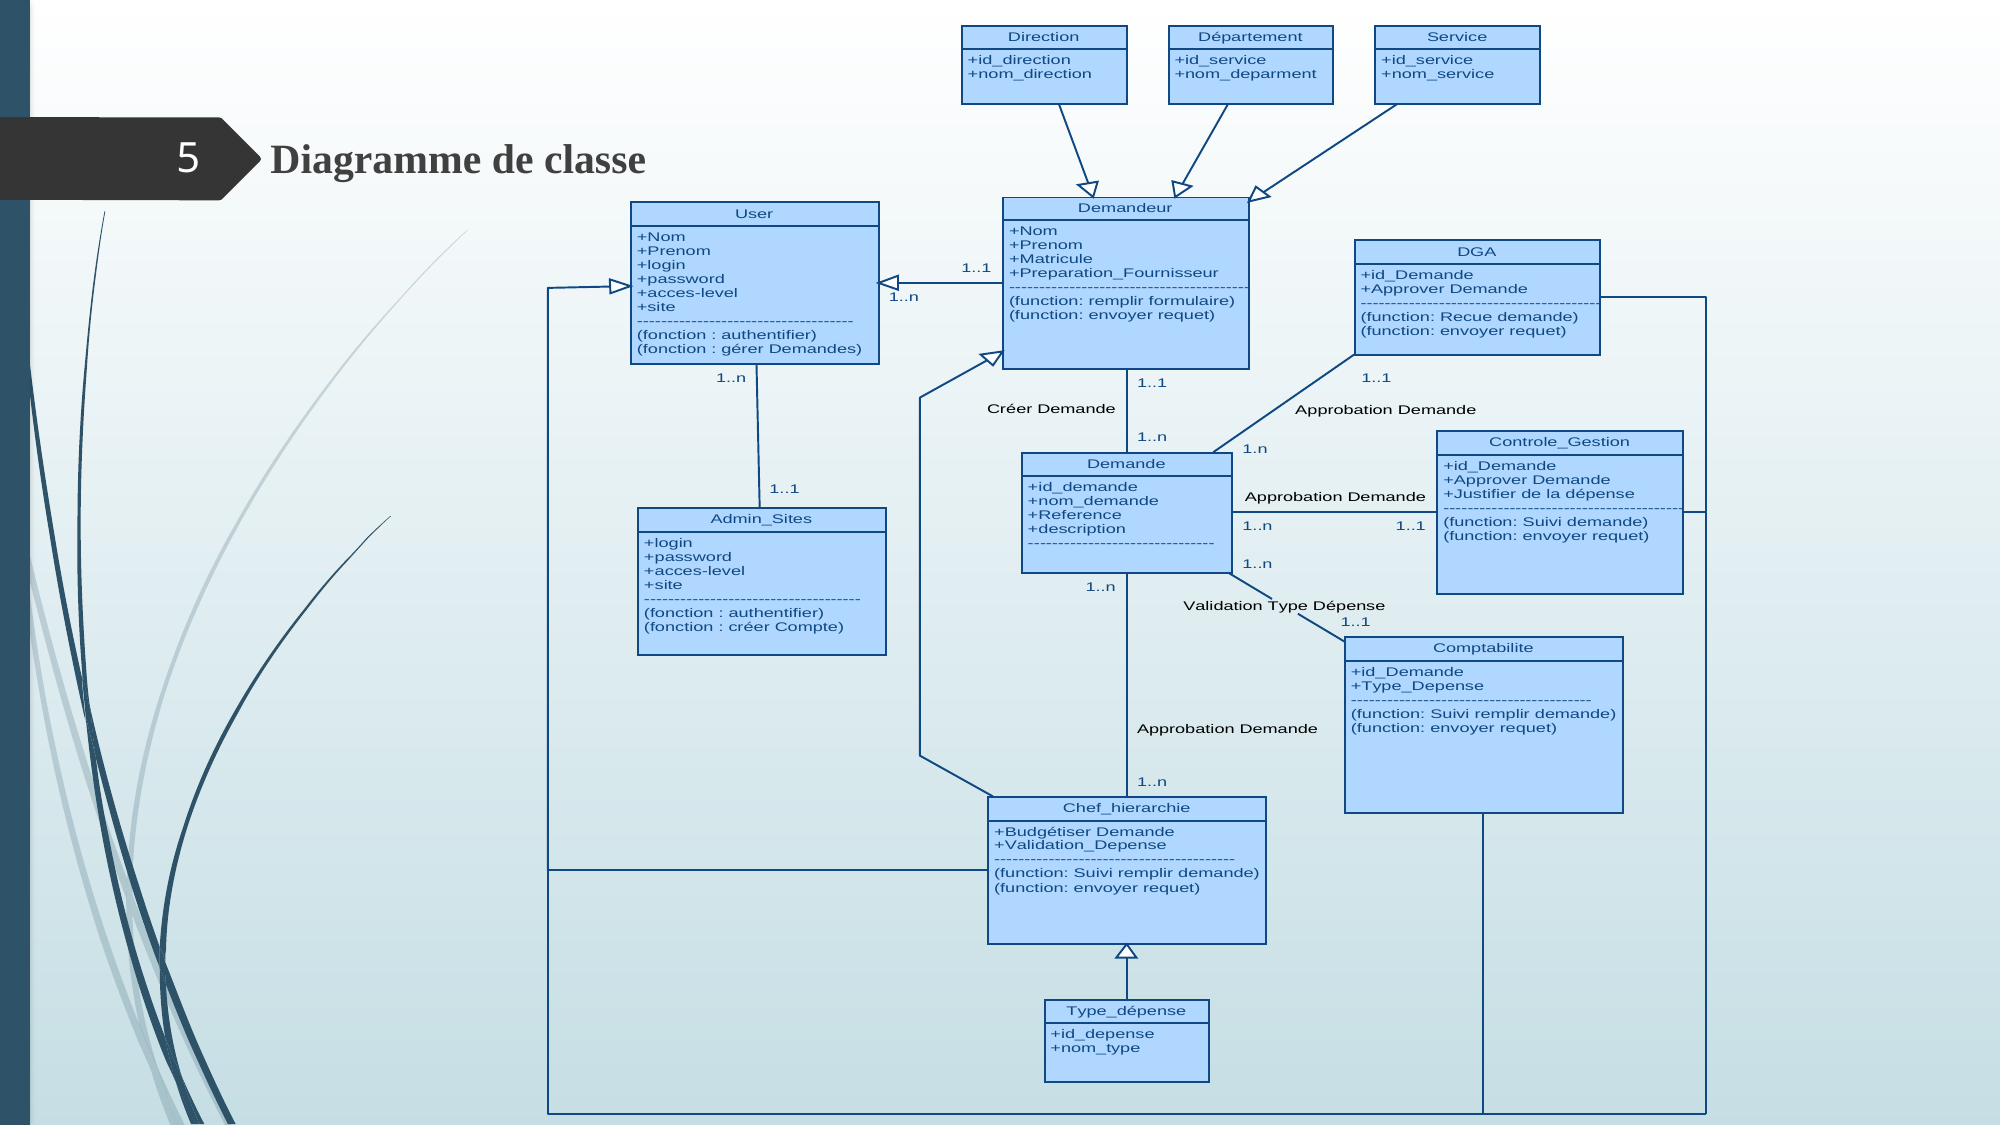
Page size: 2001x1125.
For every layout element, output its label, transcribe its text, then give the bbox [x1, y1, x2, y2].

picture [510, 23, 1744, 1125]
list Diagramme de classe [255, 123, 506, 205]
slide_number 5 [87, 129, 216, 190]
